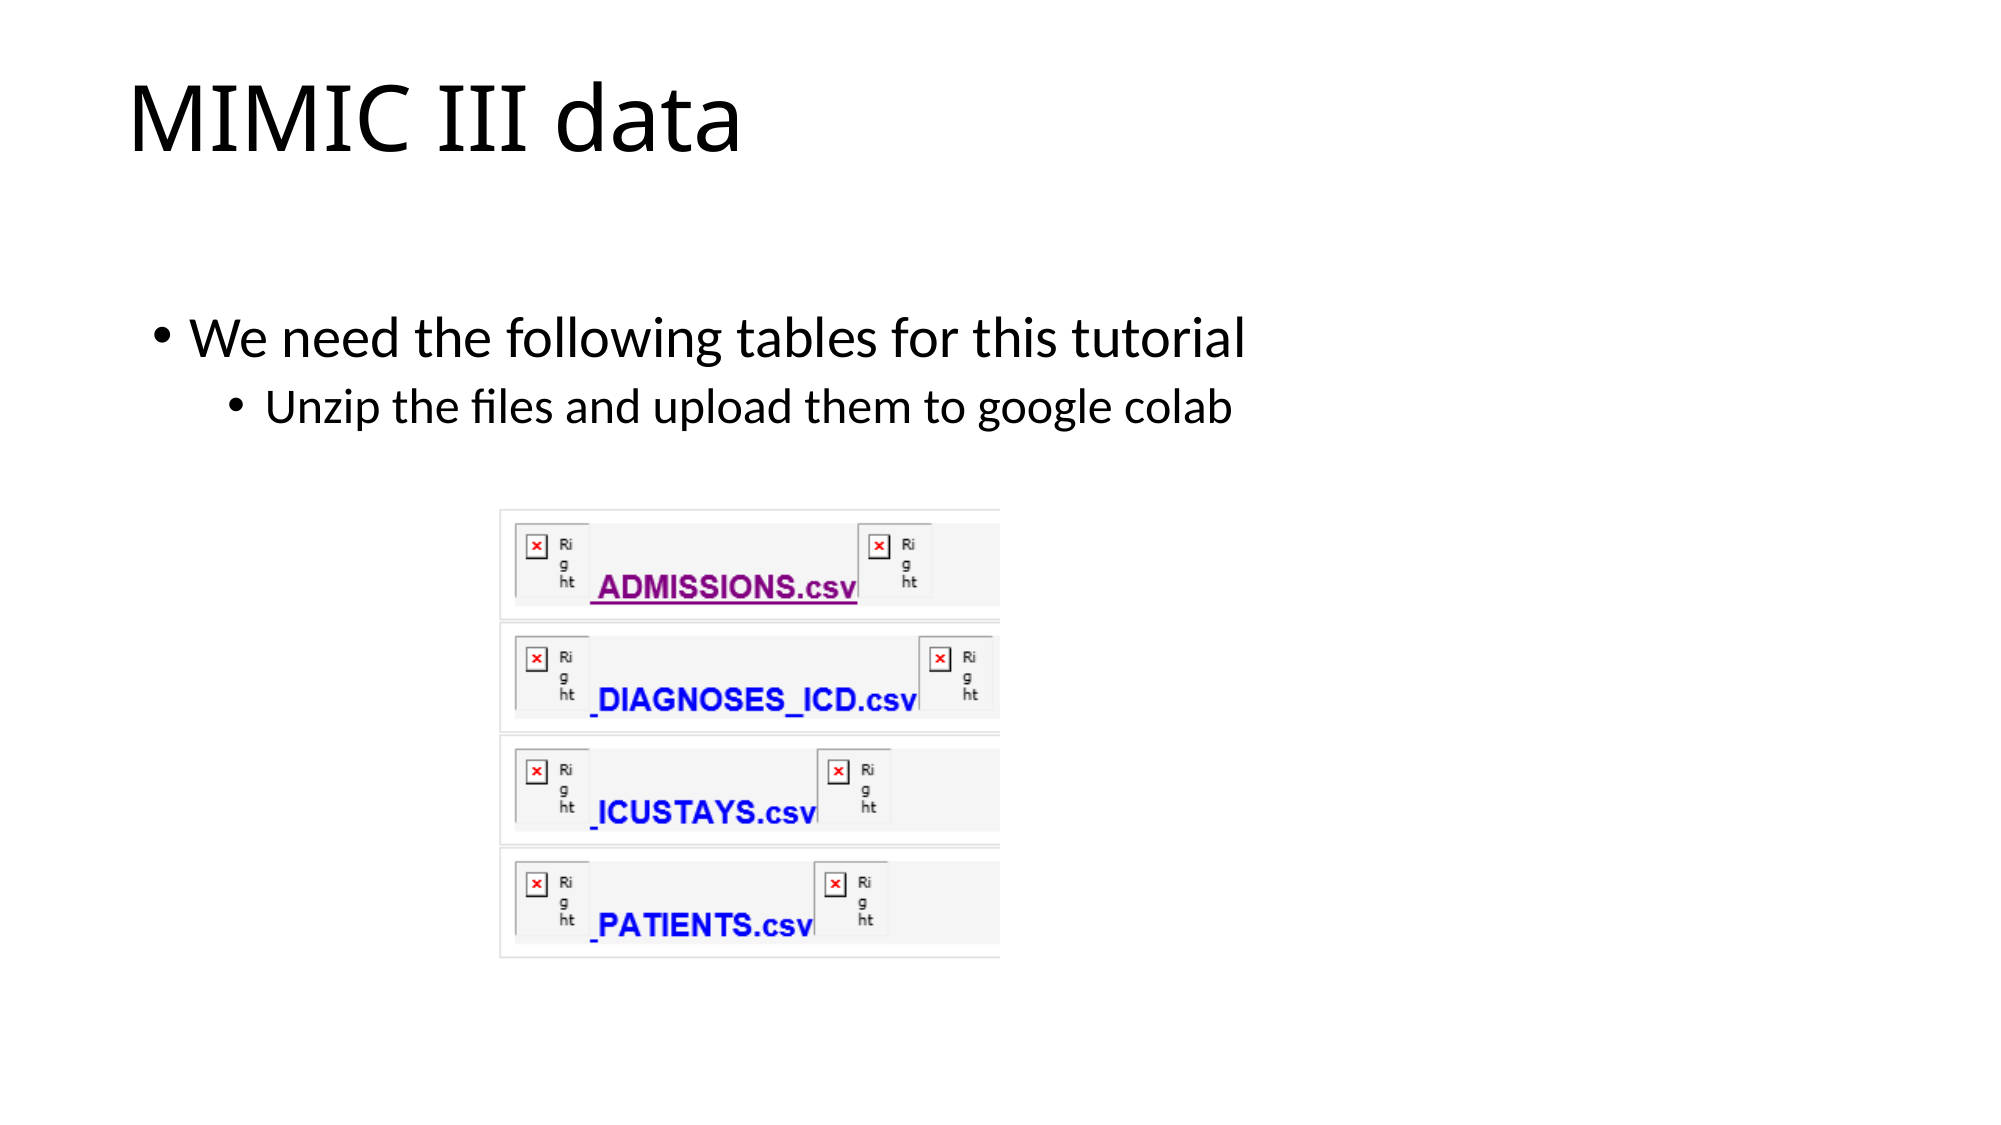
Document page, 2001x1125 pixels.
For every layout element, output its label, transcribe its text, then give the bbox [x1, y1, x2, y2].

list We need the following tables for this tutorial Unzip the files and upload them to google colab [137, 299, 1863, 1014]
title MIMIC III data [111, 13, 1837, 231]
picture [484, 464, 1000, 996]
